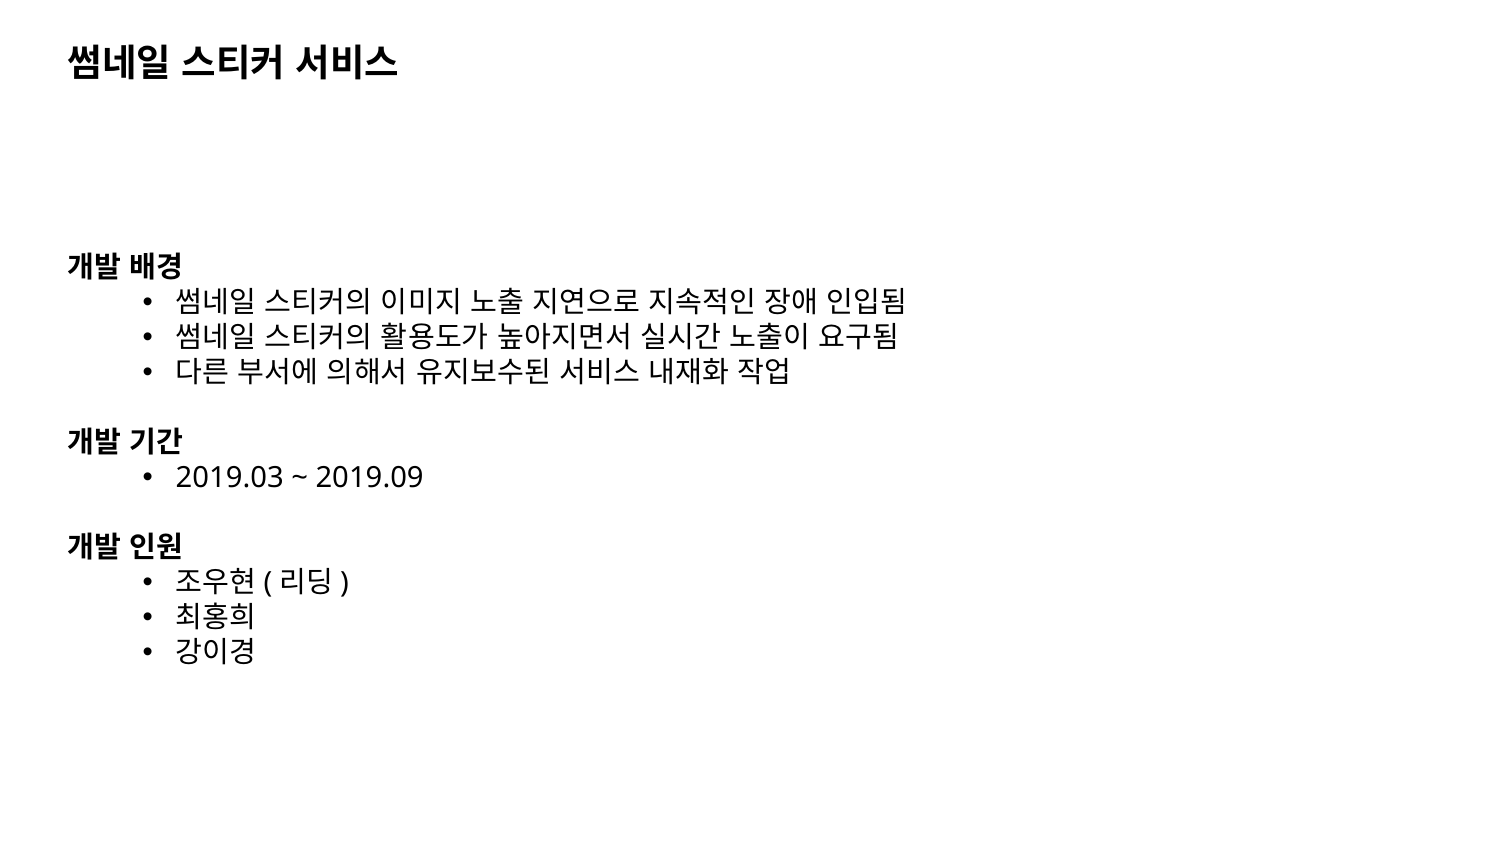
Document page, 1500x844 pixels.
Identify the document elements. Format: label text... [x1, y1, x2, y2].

text_box 개발 배경 썸네일 스티커의 이미지 노출 지연으로 지속적인 장애 인입됨 썸네일 스티커의 활용도가 높아지면서 실시간 노출이 요구됨 다른 부서에 의해서 유지보수된 서비스 내재화 작업 개발 기간 2019.03 ~ 2019.09 개발 인원 조우현(리딩) 최홍희 강이경 [53, 241, 1329, 676]
text_box 썸네일 스티커 서비스 [53, 31, 455, 92]
